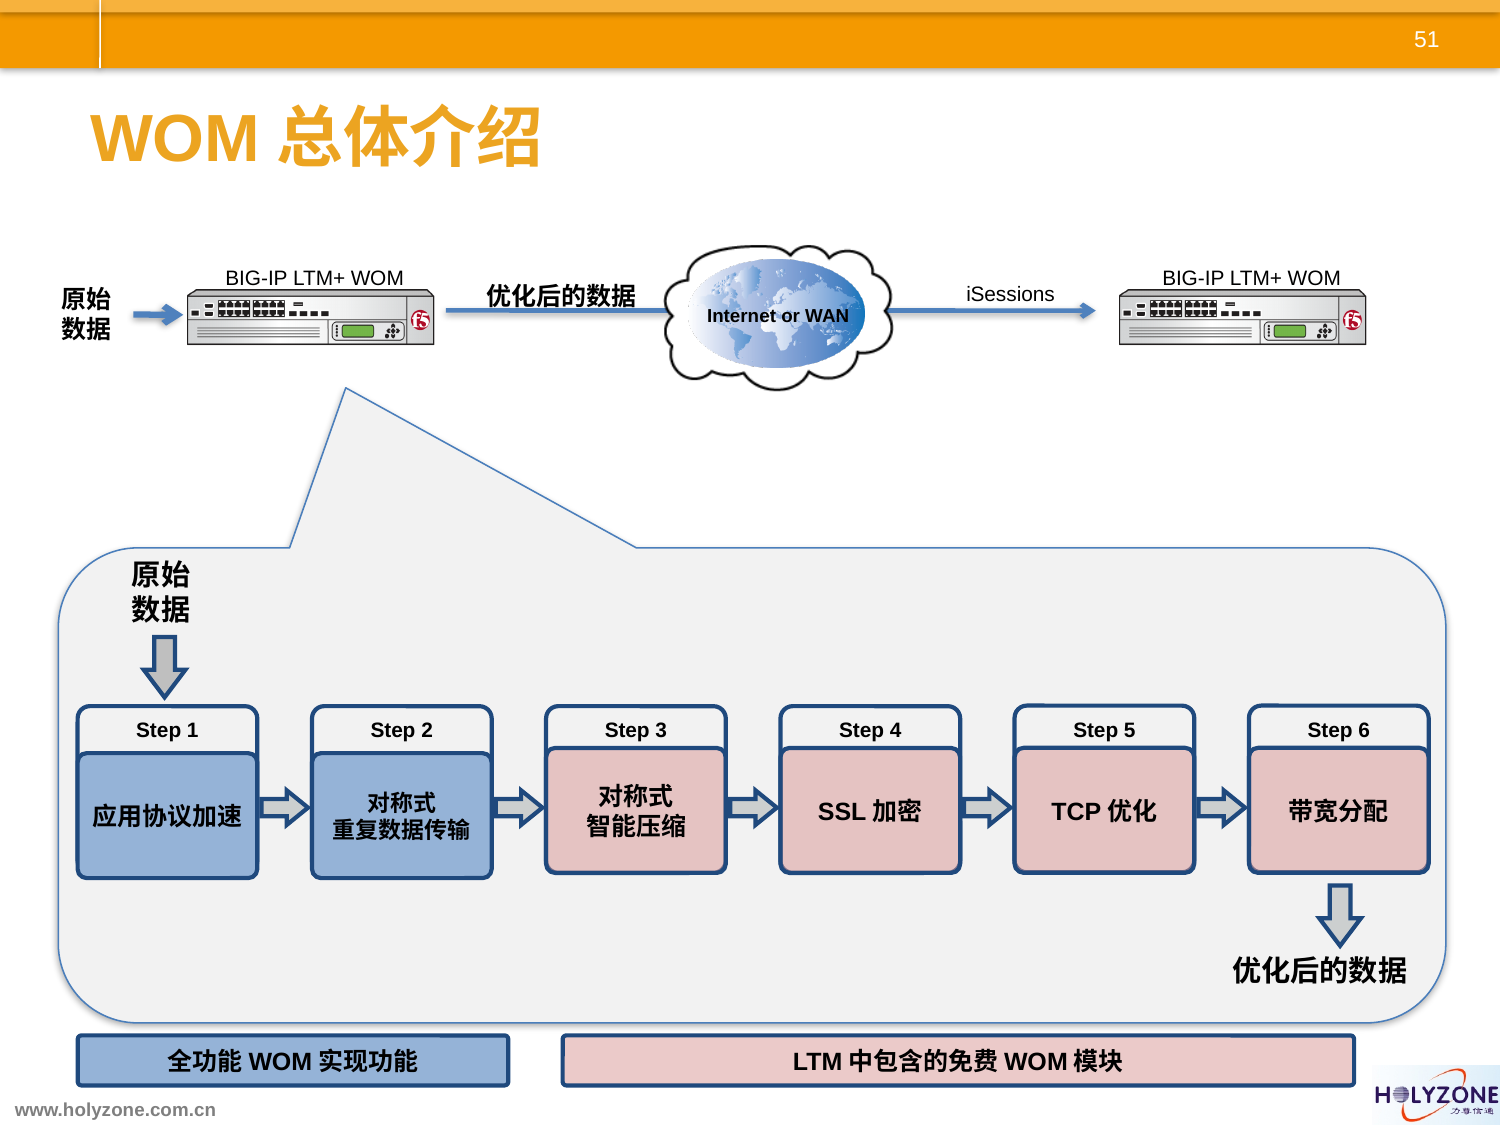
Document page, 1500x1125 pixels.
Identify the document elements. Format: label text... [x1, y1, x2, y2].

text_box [780, 705, 961, 874]
text_box [498, 790, 540, 825]
text_box 全功能WOM实现功能 [77, 1035, 509, 1086]
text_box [1248, 705, 1429, 873]
text_box 原始 数据 [46, 276, 127, 351]
title WOM总体介绍 [74, 87, 1426, 221]
text_box BIG-IP LTM+ WOM [210, 257, 419, 283]
picture [1115, 285, 1371, 350]
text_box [311, 705, 492, 879]
picture [182, 285, 439, 350]
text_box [658, 240, 898, 399]
text_box 优化后的数据 [1217, 945, 1423, 995]
text_box [1200, 790, 1243, 825]
text_box [263, 790, 306, 825]
text_box [1319, 885, 1361, 945]
text_box [57, 387, 1447, 1024]
text_box 原始 数据 [117, 549, 206, 634]
text_box [966, 790, 1009, 825]
text_box [732, 790, 775, 825]
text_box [545, 705, 726, 874]
text_box BIG-IP LTM+ WOM [1147, 257, 1356, 283]
text_box 优化后的数据 [471, 272, 652, 308]
text_box [143, 636, 186, 698]
text_box LTM中包含的免费WOM模块 [562, 1035, 1355, 1086]
text_box iSessions [951, 272, 1071, 308]
text_box [471, 311, 652, 316]
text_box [77, 705, 258, 879]
picture [1372, 1065, 1500, 1125]
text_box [1014, 705, 1195, 873]
